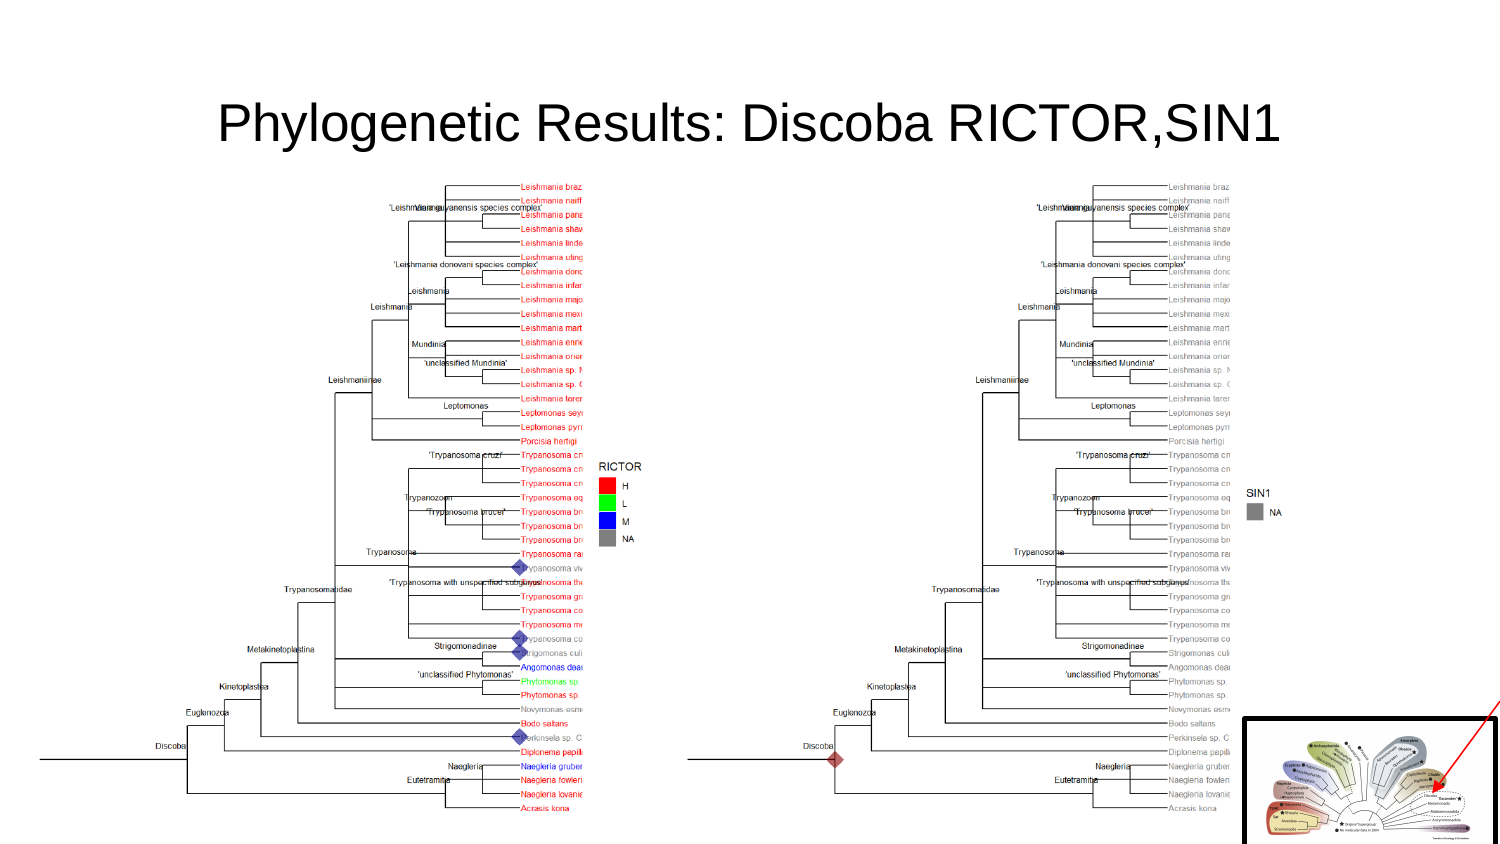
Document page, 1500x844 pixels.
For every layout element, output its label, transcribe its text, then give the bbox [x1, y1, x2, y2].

picture [0, 166, 1494, 844]
title Phylogenetic Results: Discoba RICTOR,SIN1 [51, 72, 1449, 167]
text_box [1431, 700, 1500, 794]
